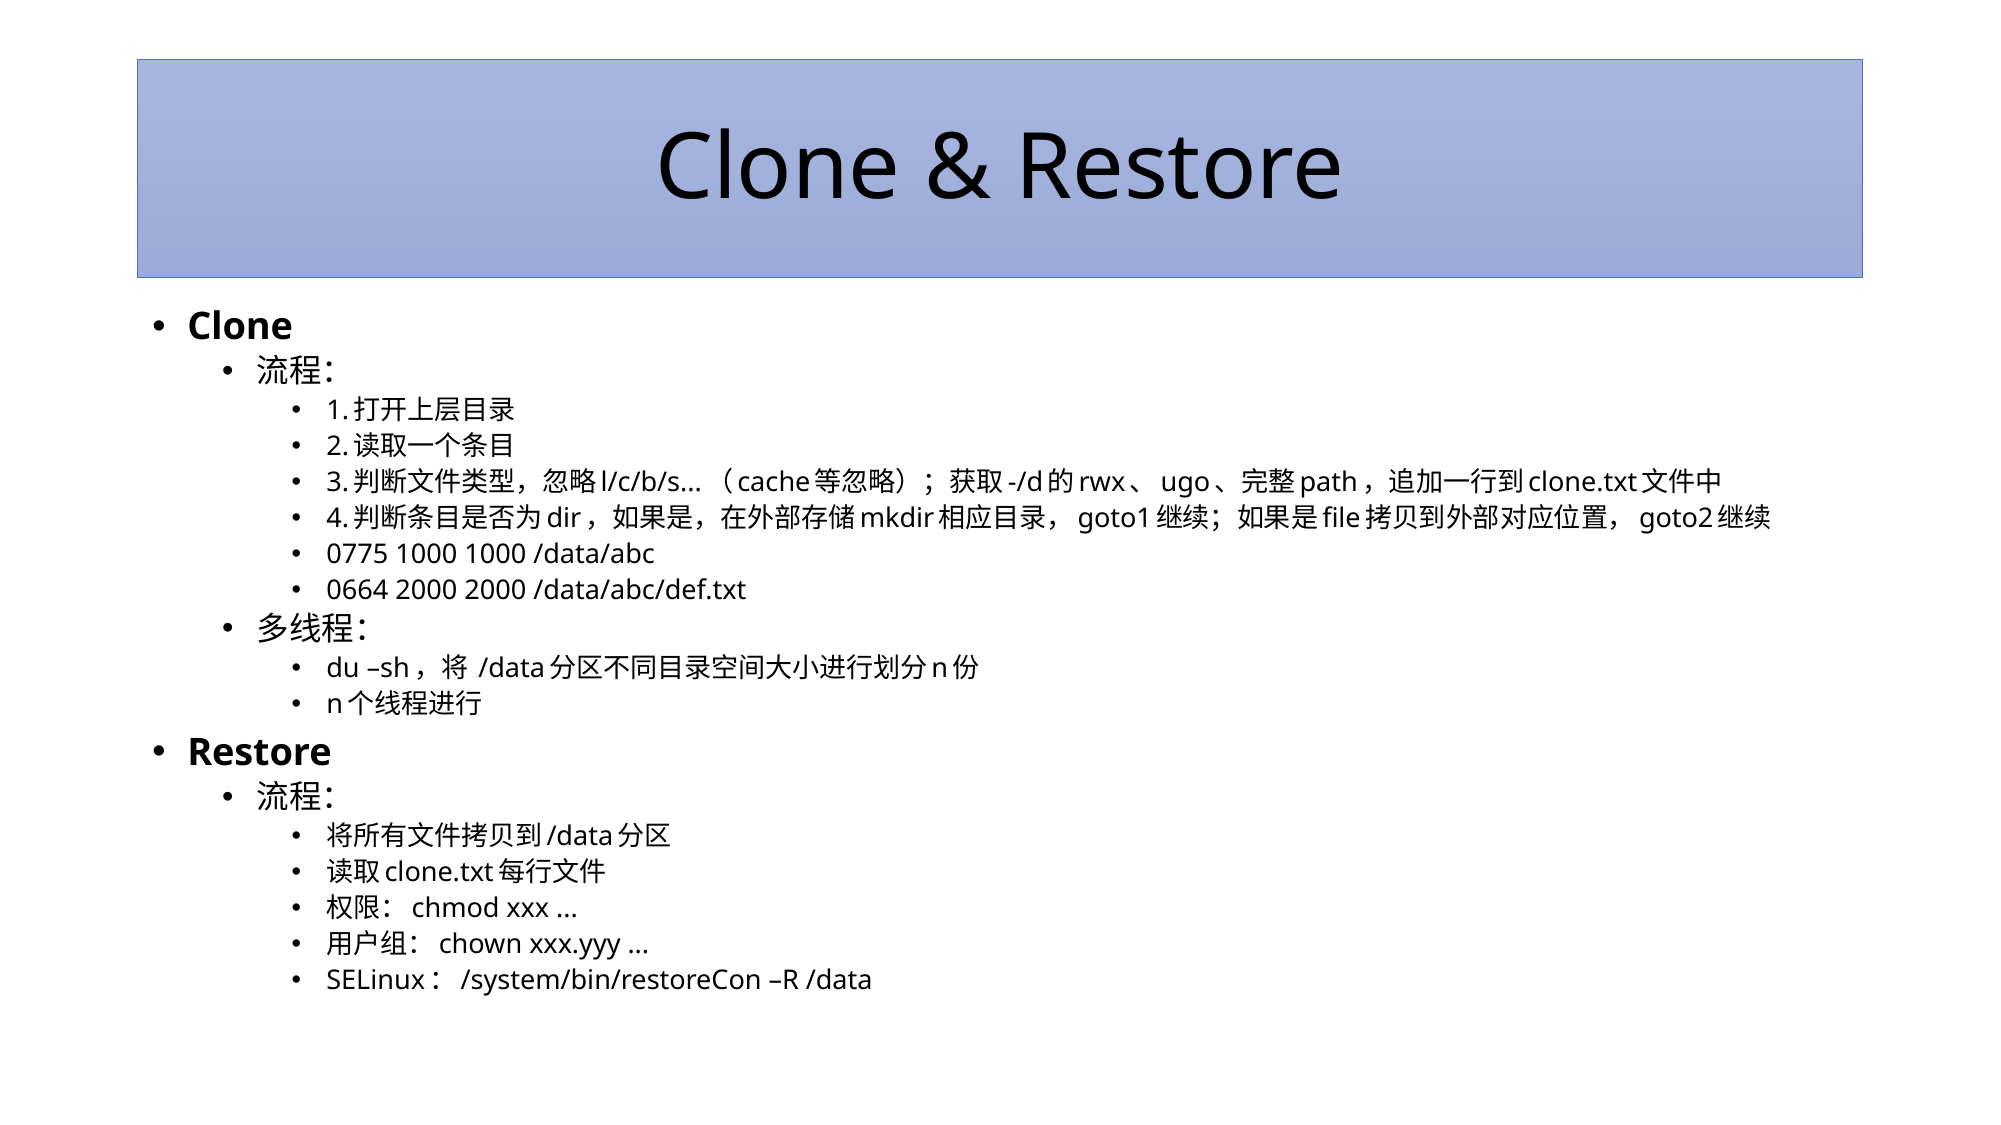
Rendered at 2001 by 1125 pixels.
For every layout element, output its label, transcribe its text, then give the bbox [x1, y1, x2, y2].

list Clone 流程： 1.打开上层目录 2.读取一个条目 3.判断文件类型，忽略l/c/b/s...（cache等忽略）；获取-/d的rwx、ugo、完整path，追加一行到clone.txt文件中 4.判断条目是否为dir，如果是，在外部存储mkdir相应目录，goto1继续；如果是file拷贝到外部对应位置，goto2继续 0775 1000 1000 /data/abc 0664 2000 2000 /data/abc/def.txt 多线程： du –sh，将 /data分区不同目录空间大小进行划分n份 n个线程进行 Restore 流程： 将所有文件拷贝到/data分区 读取clone.txt每行文件 权限：chmod xxx ... 用户组：chown xxx.yyy ... SELinux：/system/bin/restoreCon –R /data [137, 299, 1863, 1014]
title Clone & Restore [137, 59, 1863, 278]
